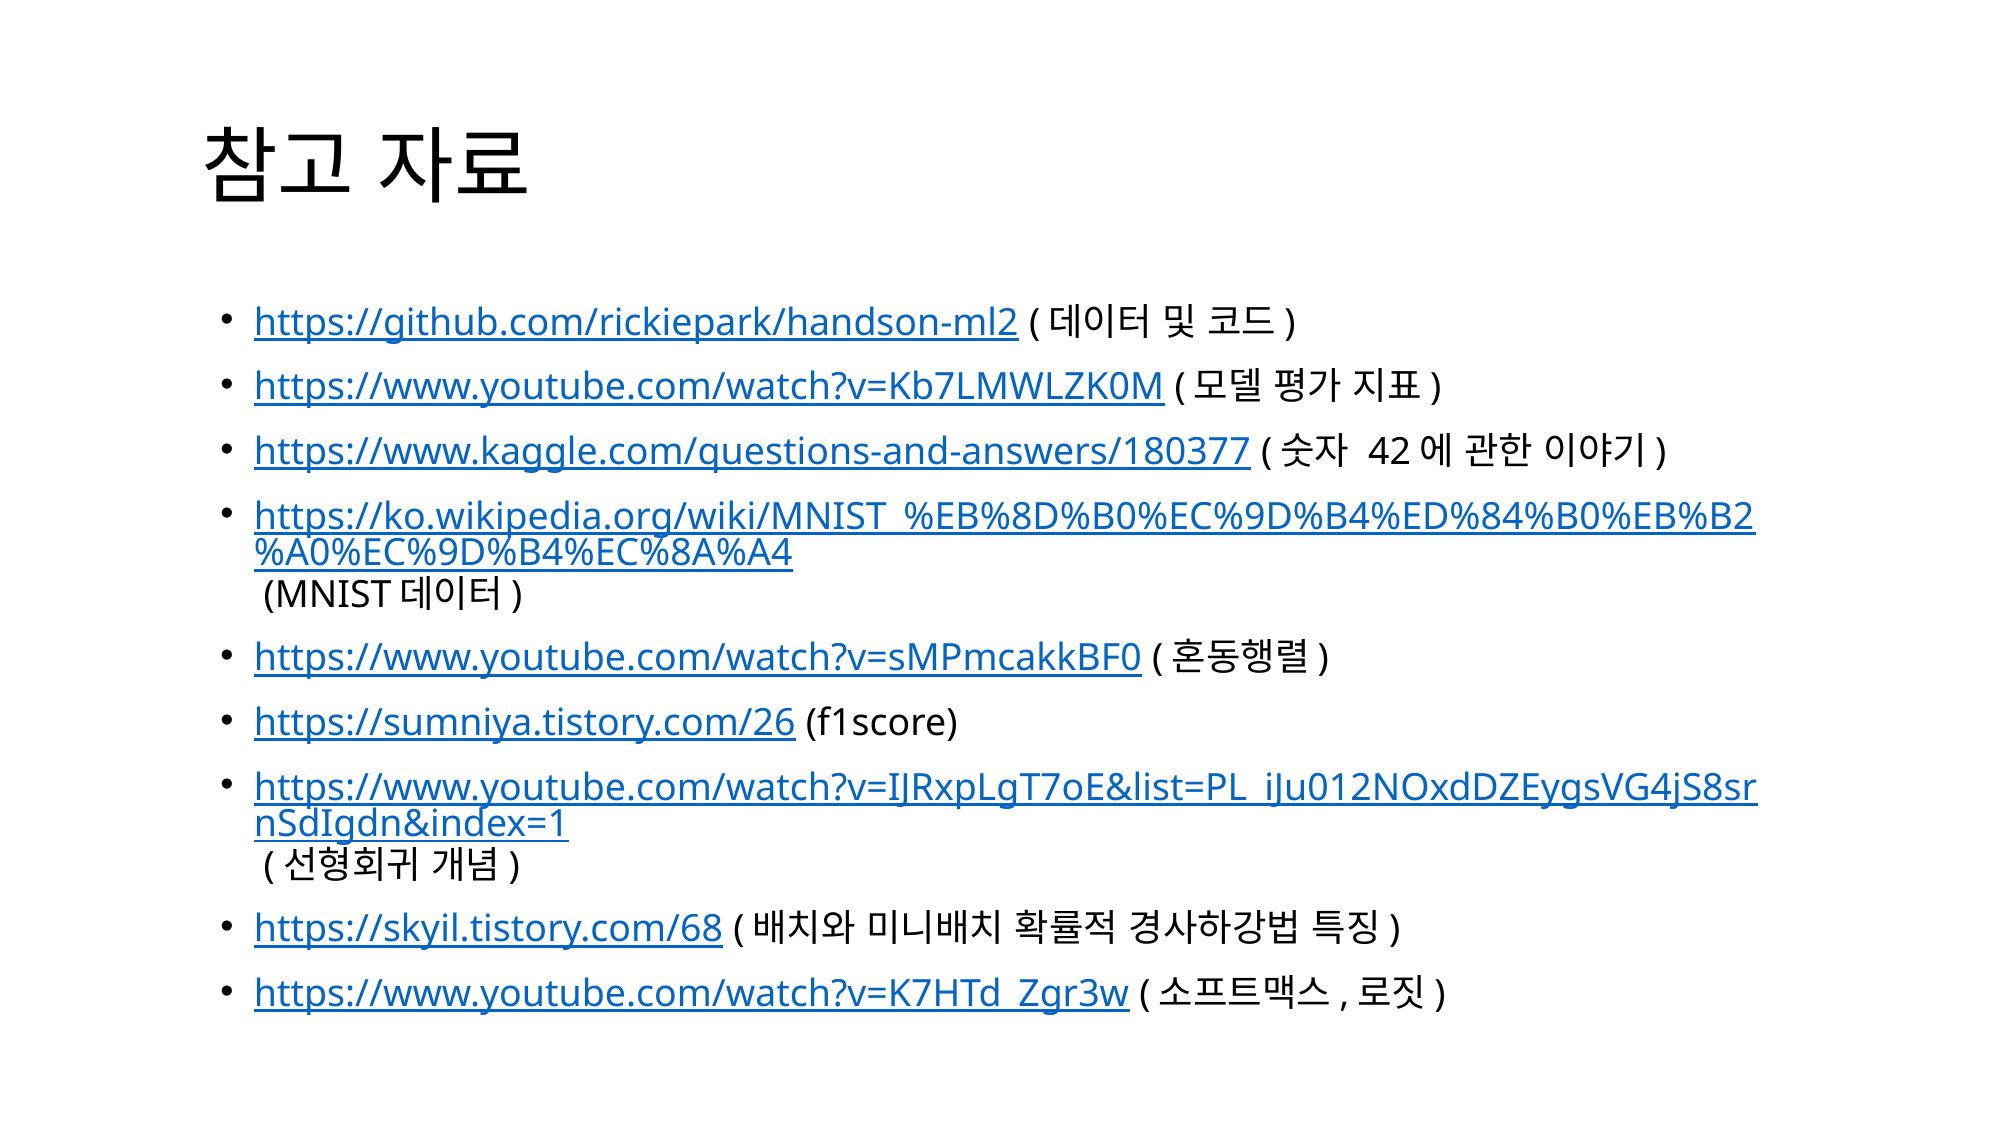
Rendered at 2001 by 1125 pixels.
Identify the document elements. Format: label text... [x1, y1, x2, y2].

title 참고 자료 [186, 82, 1776, 222]
list https://github.com/rickiepark/handson-ml2 (데이터 및 코드) https://www.youtube.com/watch?v=Kb7LMWLZK0M (모델 평가 지표) https://www.kaggle.com/questions-and-answers/180377 (숫자 42에 관한 이야기) https://ko.wikipedia.org/wiki/MNIST_%EB%8D%B0%EC%9D%B4%ED%84%B0%EB%B2%A0%EC%9D%B4%EC%8A%A4 (MNIST데이터) https://www.youtube.com/watch?v=sMPmcakkBF0 (혼동행렬) https://sumniya.tistory.com/26 (f1score) https://www.youtube.com/watch?v=IJRxpLgT7oE&list=PL_iJu012NOxdDZEygsVG4jS8srnSdIgdn&index=1 (선형회귀 개념) https://skyil.tistory.com/68 (배치와 미니배치 확률적 경사하강법 특징) https://www.youtube.com/watch?v=K7HTd_Zgr3w (소프트맥스,로짓) [205, 291, 1795, 953]
